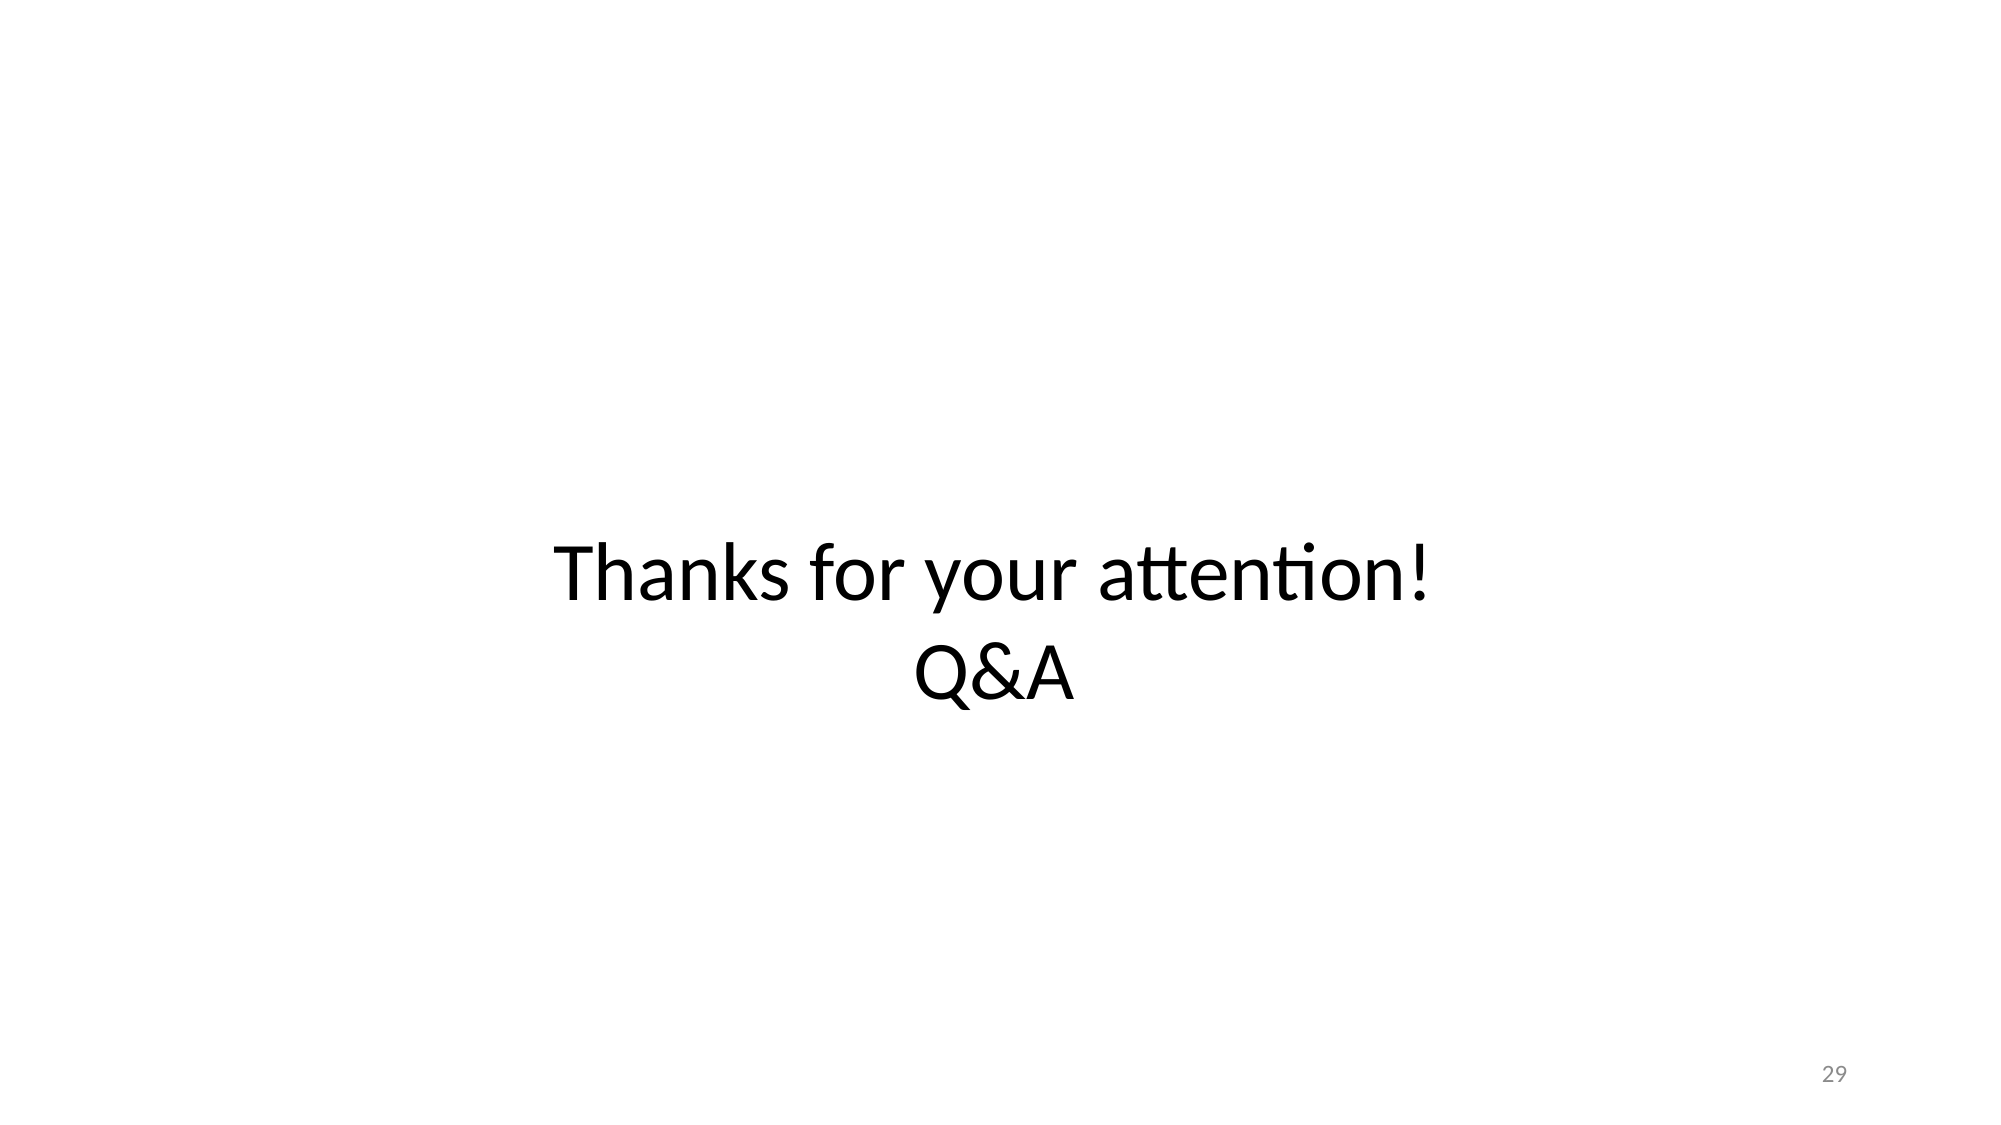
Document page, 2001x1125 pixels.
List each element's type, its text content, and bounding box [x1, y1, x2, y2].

slide_number 29 [1412, 1042, 1863, 1103]
text_box Thanks for your attention! Q&A [464, 509, 1524, 725]
